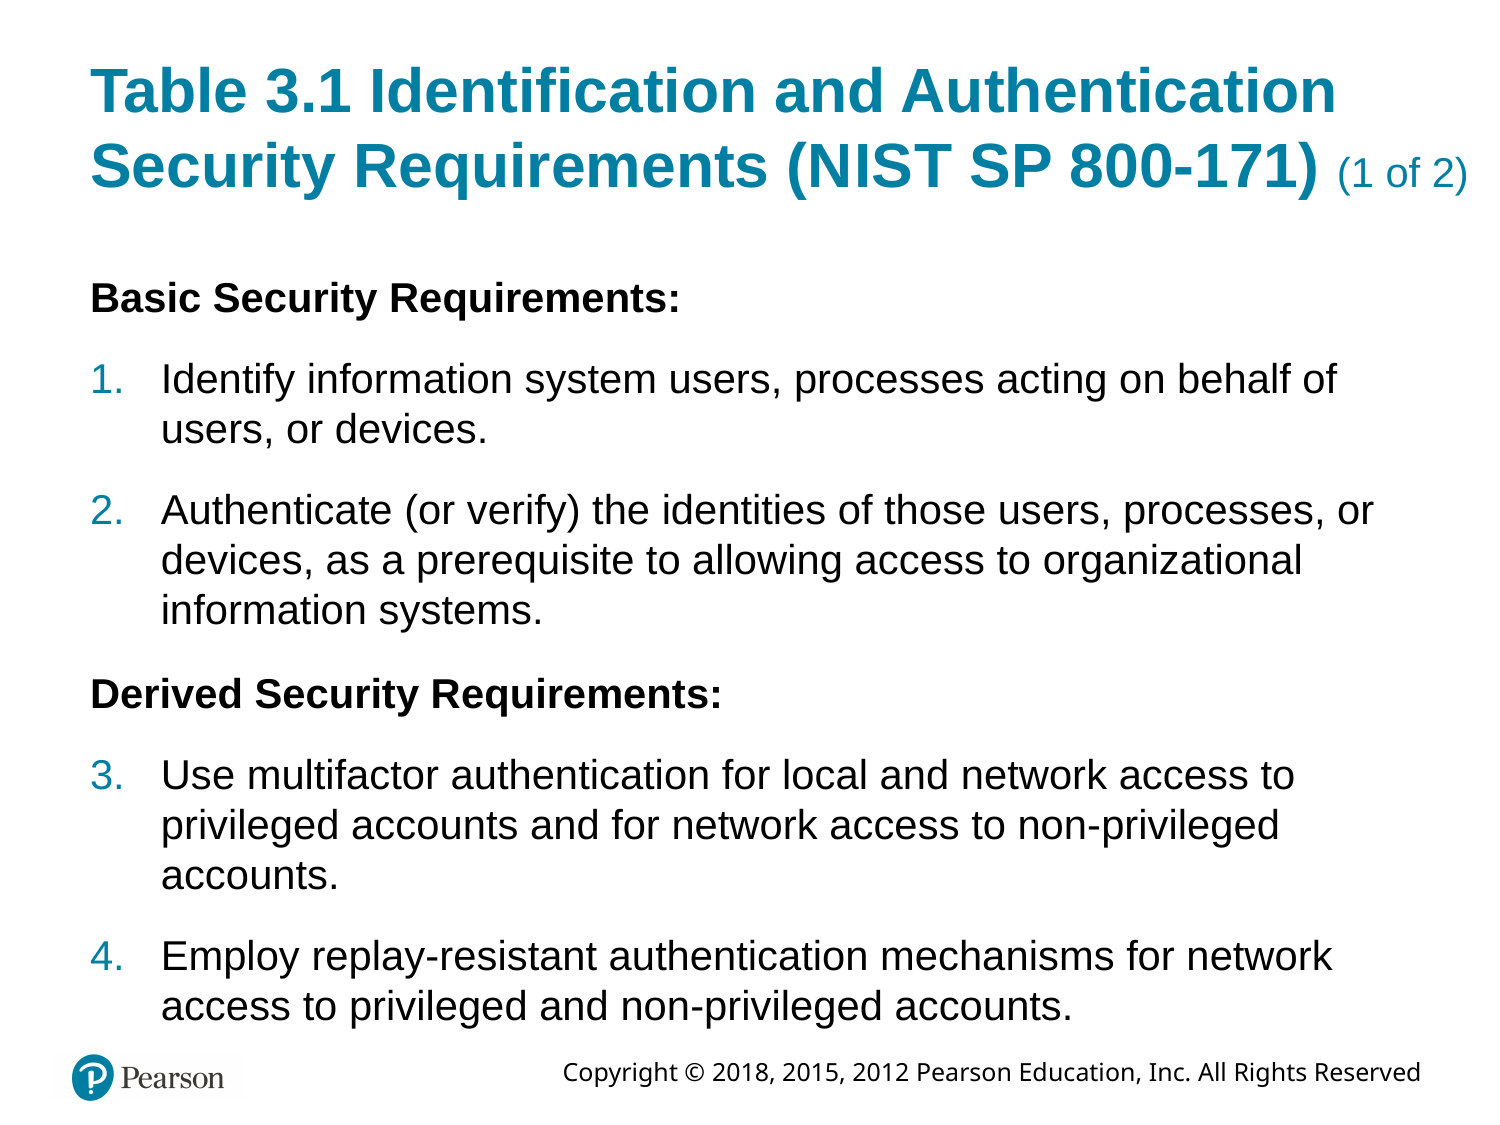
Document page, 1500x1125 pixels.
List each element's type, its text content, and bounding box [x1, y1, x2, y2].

title Table 3.1 Identification and Authentication Security Requirements (N I S T S P 800-171) (1 of 2) [75, 35, 1488, 216]
list Derived Security Requirements: Use multifactor authentication for local and network access to privileged accounts and for network access to non-privileged accounts. Employ replay-resistant authentication mechanisms for network access to privileged and non-privileged accounts. [75, 651, 1425, 1043]
picture [51, 1053, 245, 1102]
list Basic Security Requirements: Identify information system users, processes acting on behalf of users, or devices. Authenticate (or verify) the identities of those users, processes, or devices, as a prerequisite to allowing access to organizational information systems. [75, 255, 1425, 643]
